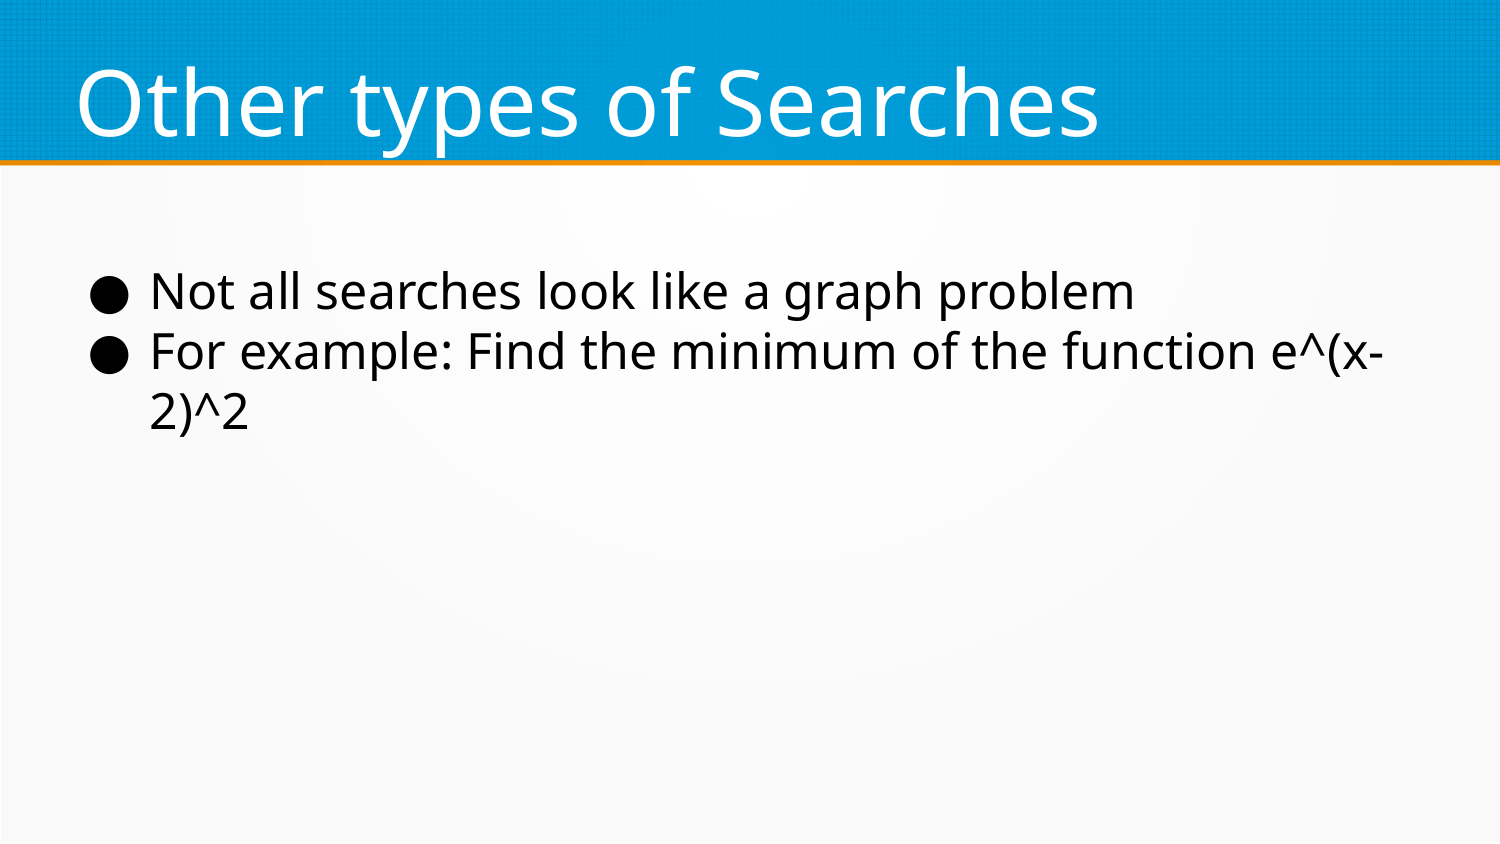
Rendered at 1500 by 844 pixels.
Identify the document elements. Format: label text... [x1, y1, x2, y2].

text_box Other types of Searches [74, 13, 1425, 155]
picture [0, 161, 1500, 844]
text_box Not all searches look like a graph problem For example: Find the minimum of the function e^(x-2)^2 [74, 214, 1418, 735]
